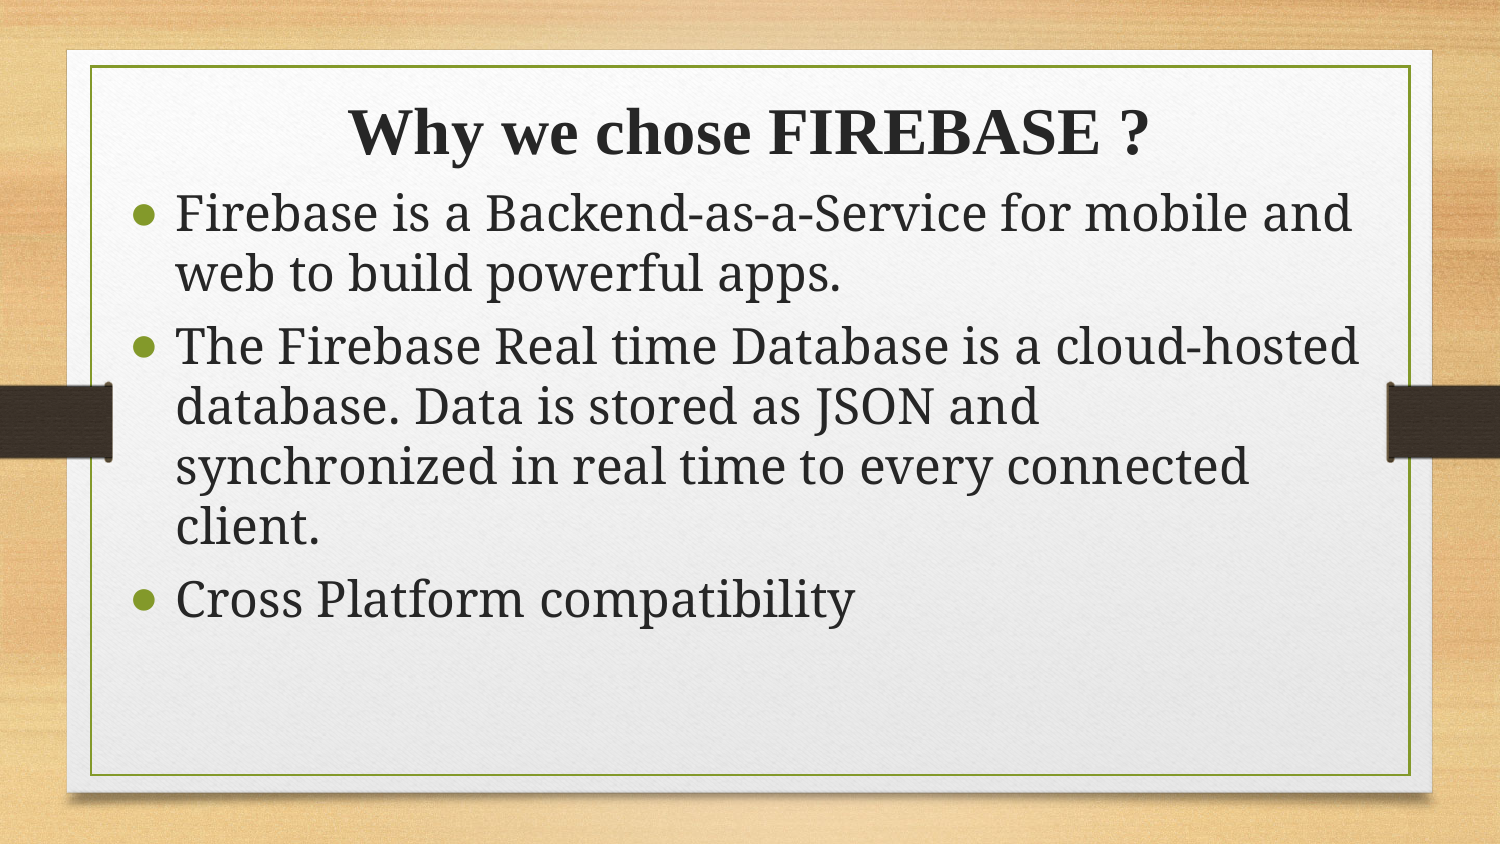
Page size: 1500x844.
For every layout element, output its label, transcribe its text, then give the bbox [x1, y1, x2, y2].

picture [0, 0, 1500, 844]
title Why we chose FIREBASE ? [51, 72, 1449, 167]
list Firebase is a Backend-as-a-Service for mobile and web to build powerful apps. The Firebase Real time Database is a cloud-hosted database. Data is stored as JSON and synchronized in real time to every connected client. Cross Platform compatibility [114, 166, 1386, 759]
